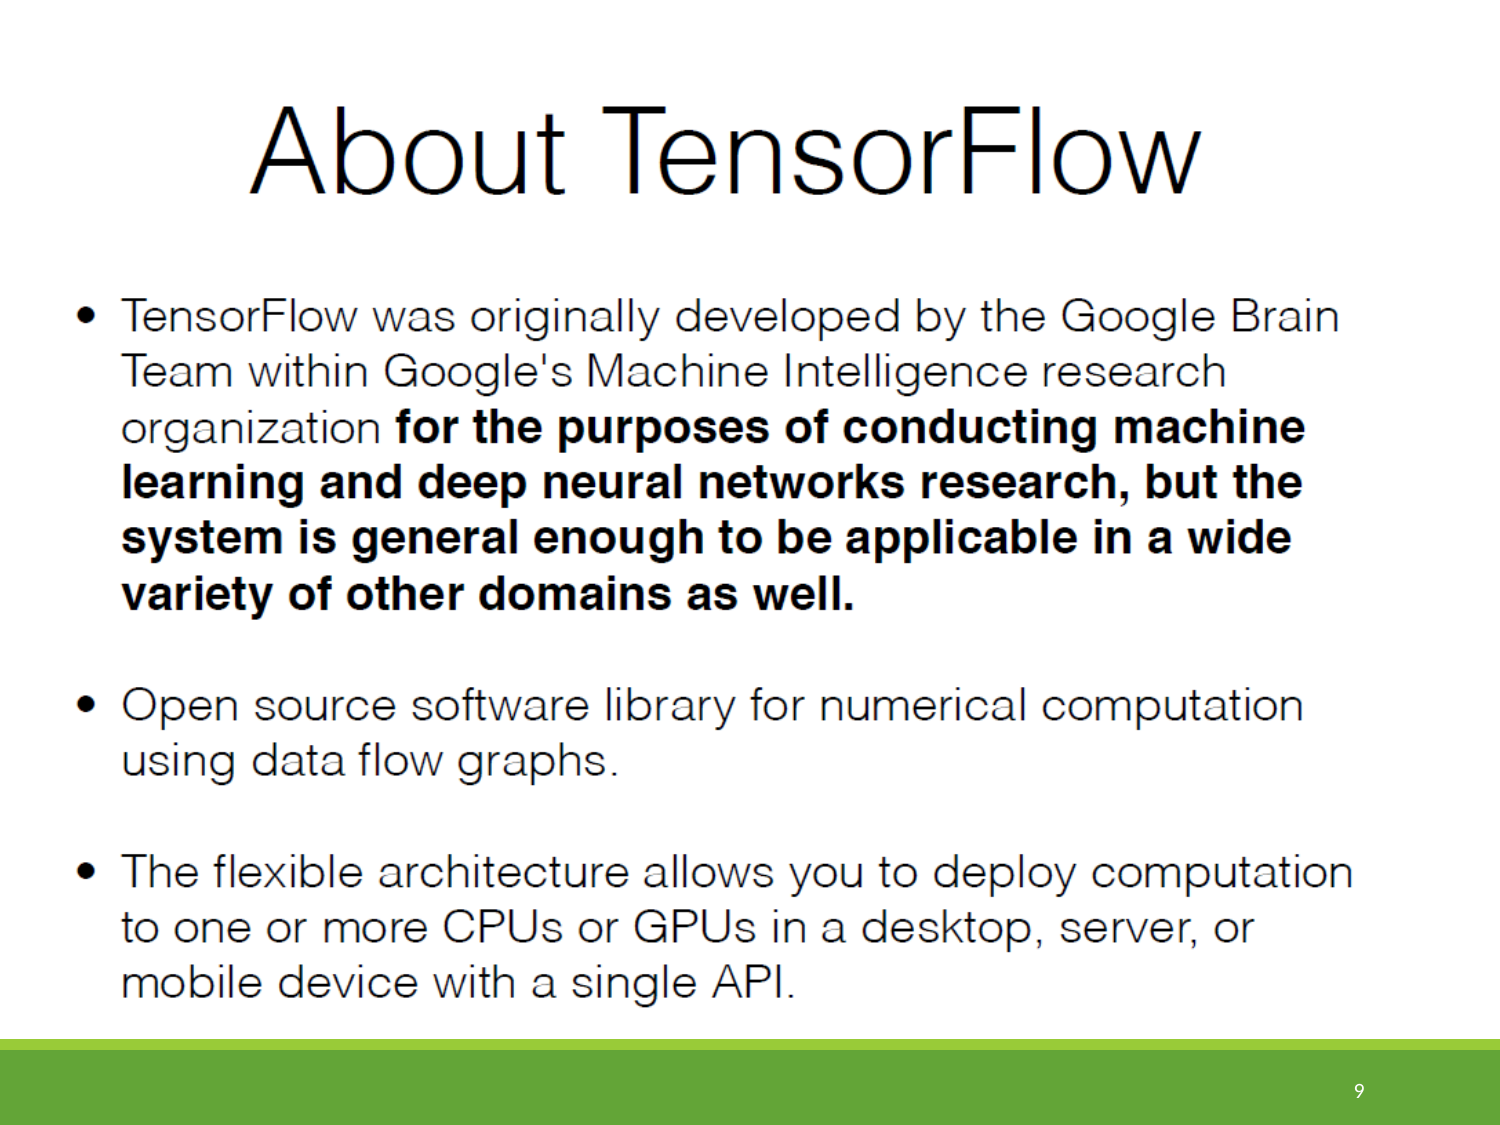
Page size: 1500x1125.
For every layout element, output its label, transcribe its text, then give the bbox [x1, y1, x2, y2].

picture [45, 86, 1383, 1025]
slide_number 9 [1218, 1059, 1380, 1120]
